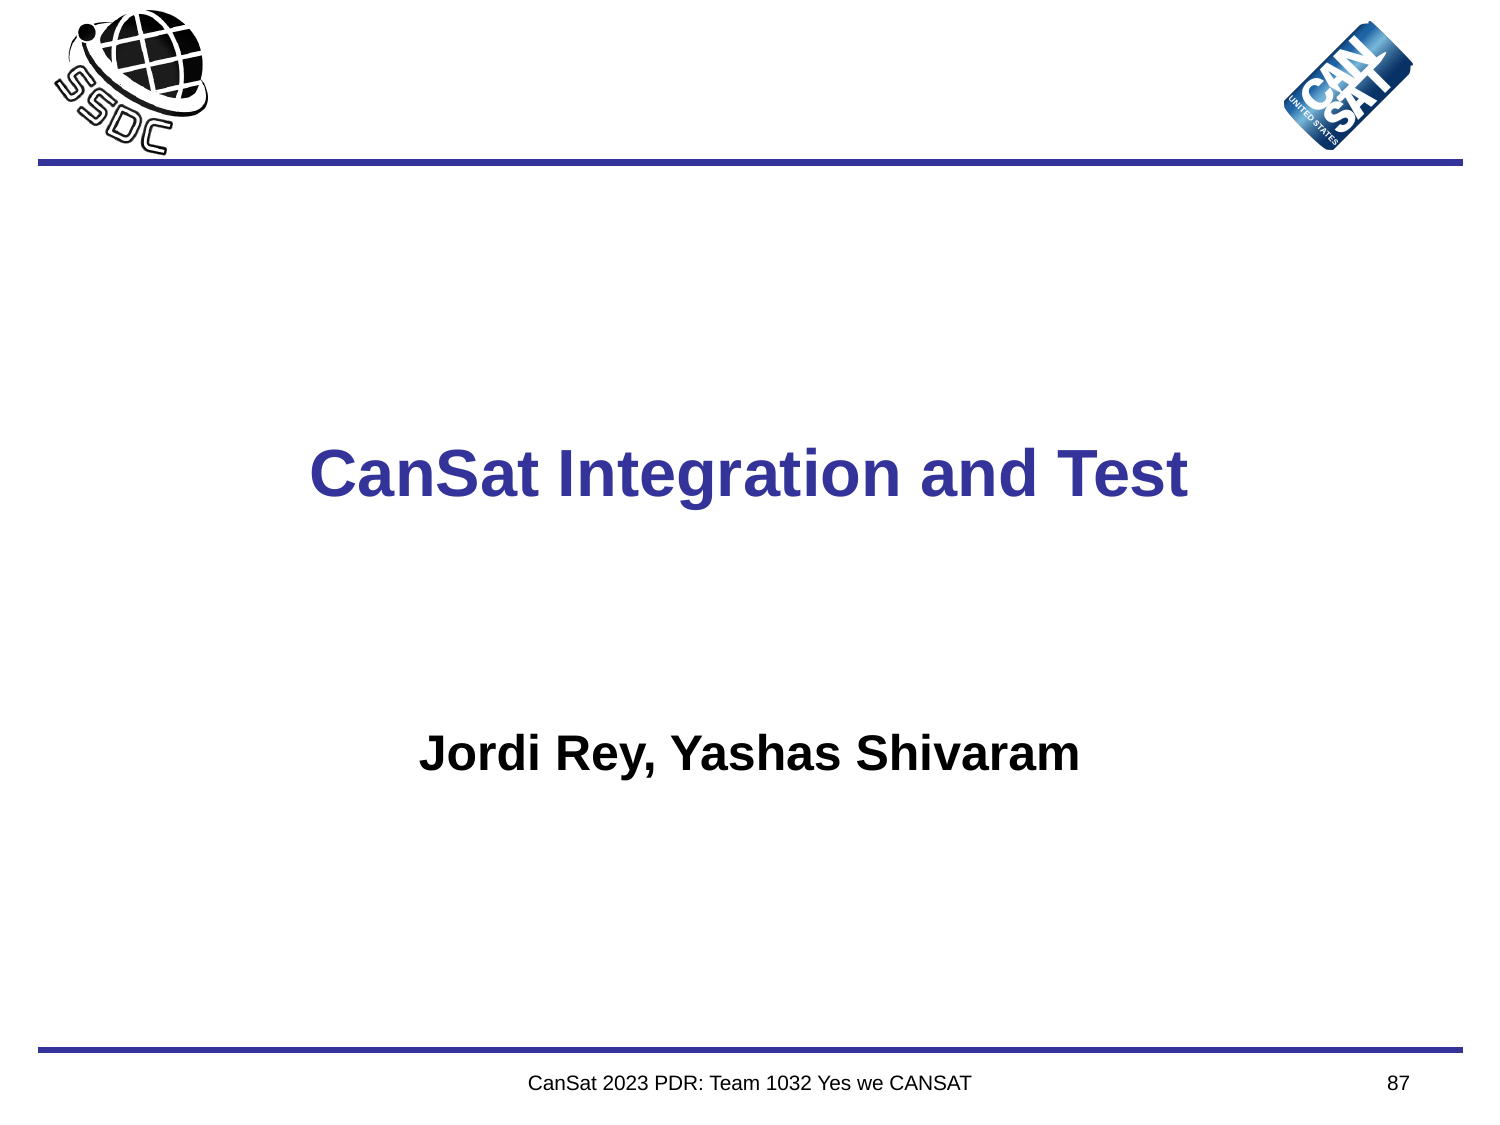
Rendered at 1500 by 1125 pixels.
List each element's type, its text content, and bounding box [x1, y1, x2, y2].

subtitle Jordi Rey, Yashas Shivaram [225, 712, 1275, 925]
slide_number 87 [1312, 1062, 1425, 1104]
footer CanSat 2023 PDR: Team 1032 Yes we CANSAT [450, 1062, 1050, 1103]
picture [9, 0, 263, 184]
picture [1284, 21, 1413, 150]
title CanSat Integration and Test [112, 349, 1388, 591]
